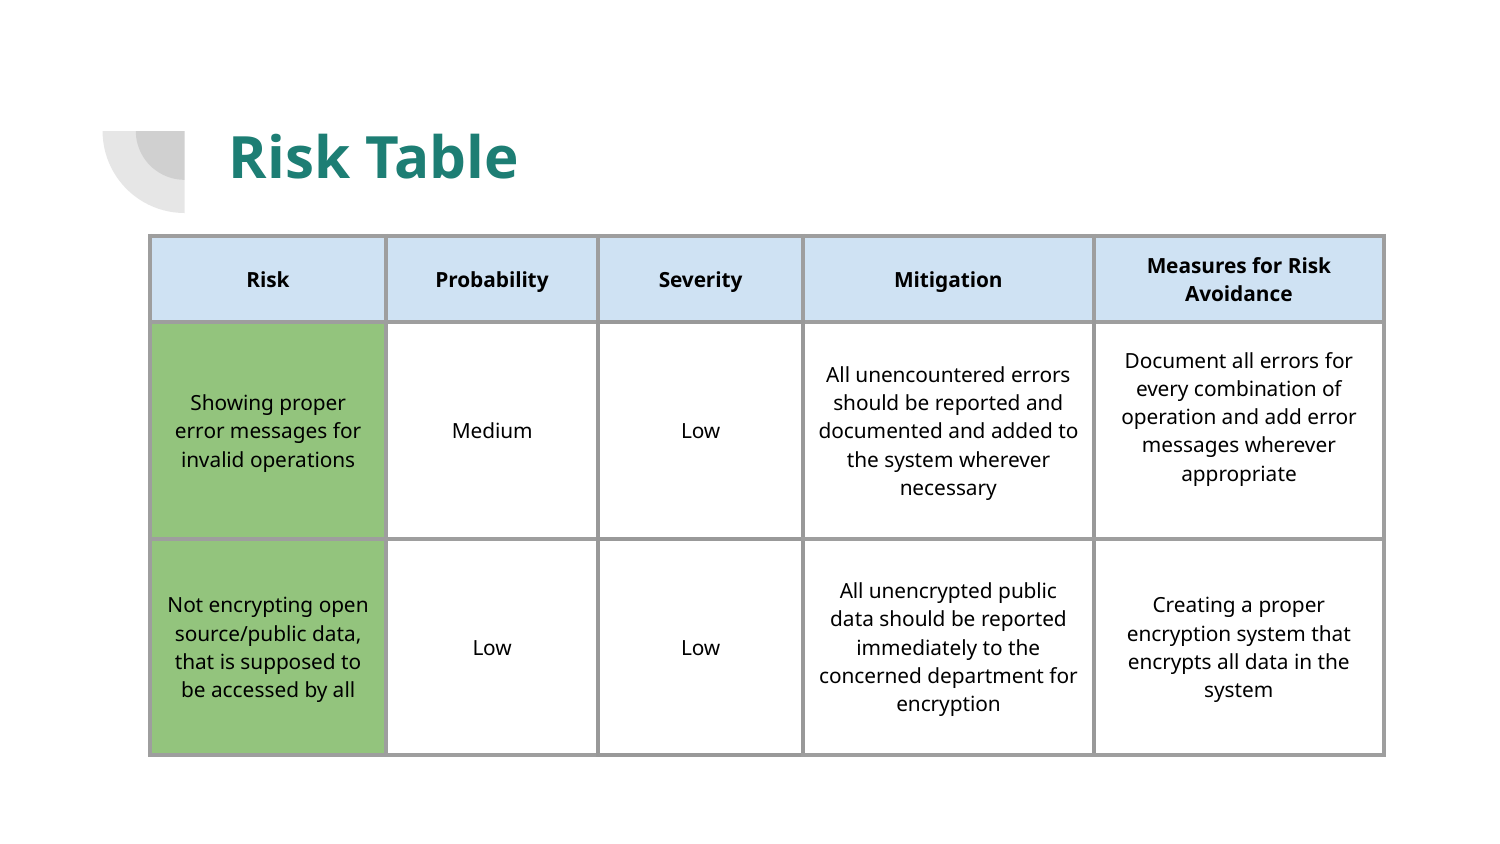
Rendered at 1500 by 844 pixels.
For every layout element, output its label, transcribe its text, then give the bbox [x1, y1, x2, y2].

table_cell Not encrypting open source/public data, that is supposed to be accessed by all [152, 541, 384, 753]
title Risk Table [213, 98, 1368, 213]
table_cell Showing proper error messages for invalid operations [152, 324, 384, 537]
table_cell Medium [388, 324, 596, 537]
table_cell Document all errors for every combination of operation and add error messages wherever appropriate [1096, 324, 1382, 537]
table_cell All unencountered errors should be reported and documented and added to the system wherever necessary [805, 324, 1092, 537]
table_cell Low [600, 324, 801, 537]
table_cell Creating a proper encryption system that encrypts all data in the system [1096, 541, 1382, 753]
table_header Measures for Risk Avoidance [1096, 238, 1382, 320]
table_cell Low [600, 541, 801, 753]
table_header Severity [600, 238, 801, 320]
table_header Probability [388, 238, 596, 320]
table_header Mitigation [805, 238, 1092, 320]
table_cell Low [388, 541, 596, 753]
table_cell All unencrypted public data should be reported immediately to the concerned department for encryption [805, 541, 1092, 753]
table_header Risk [152, 238, 384, 320]
